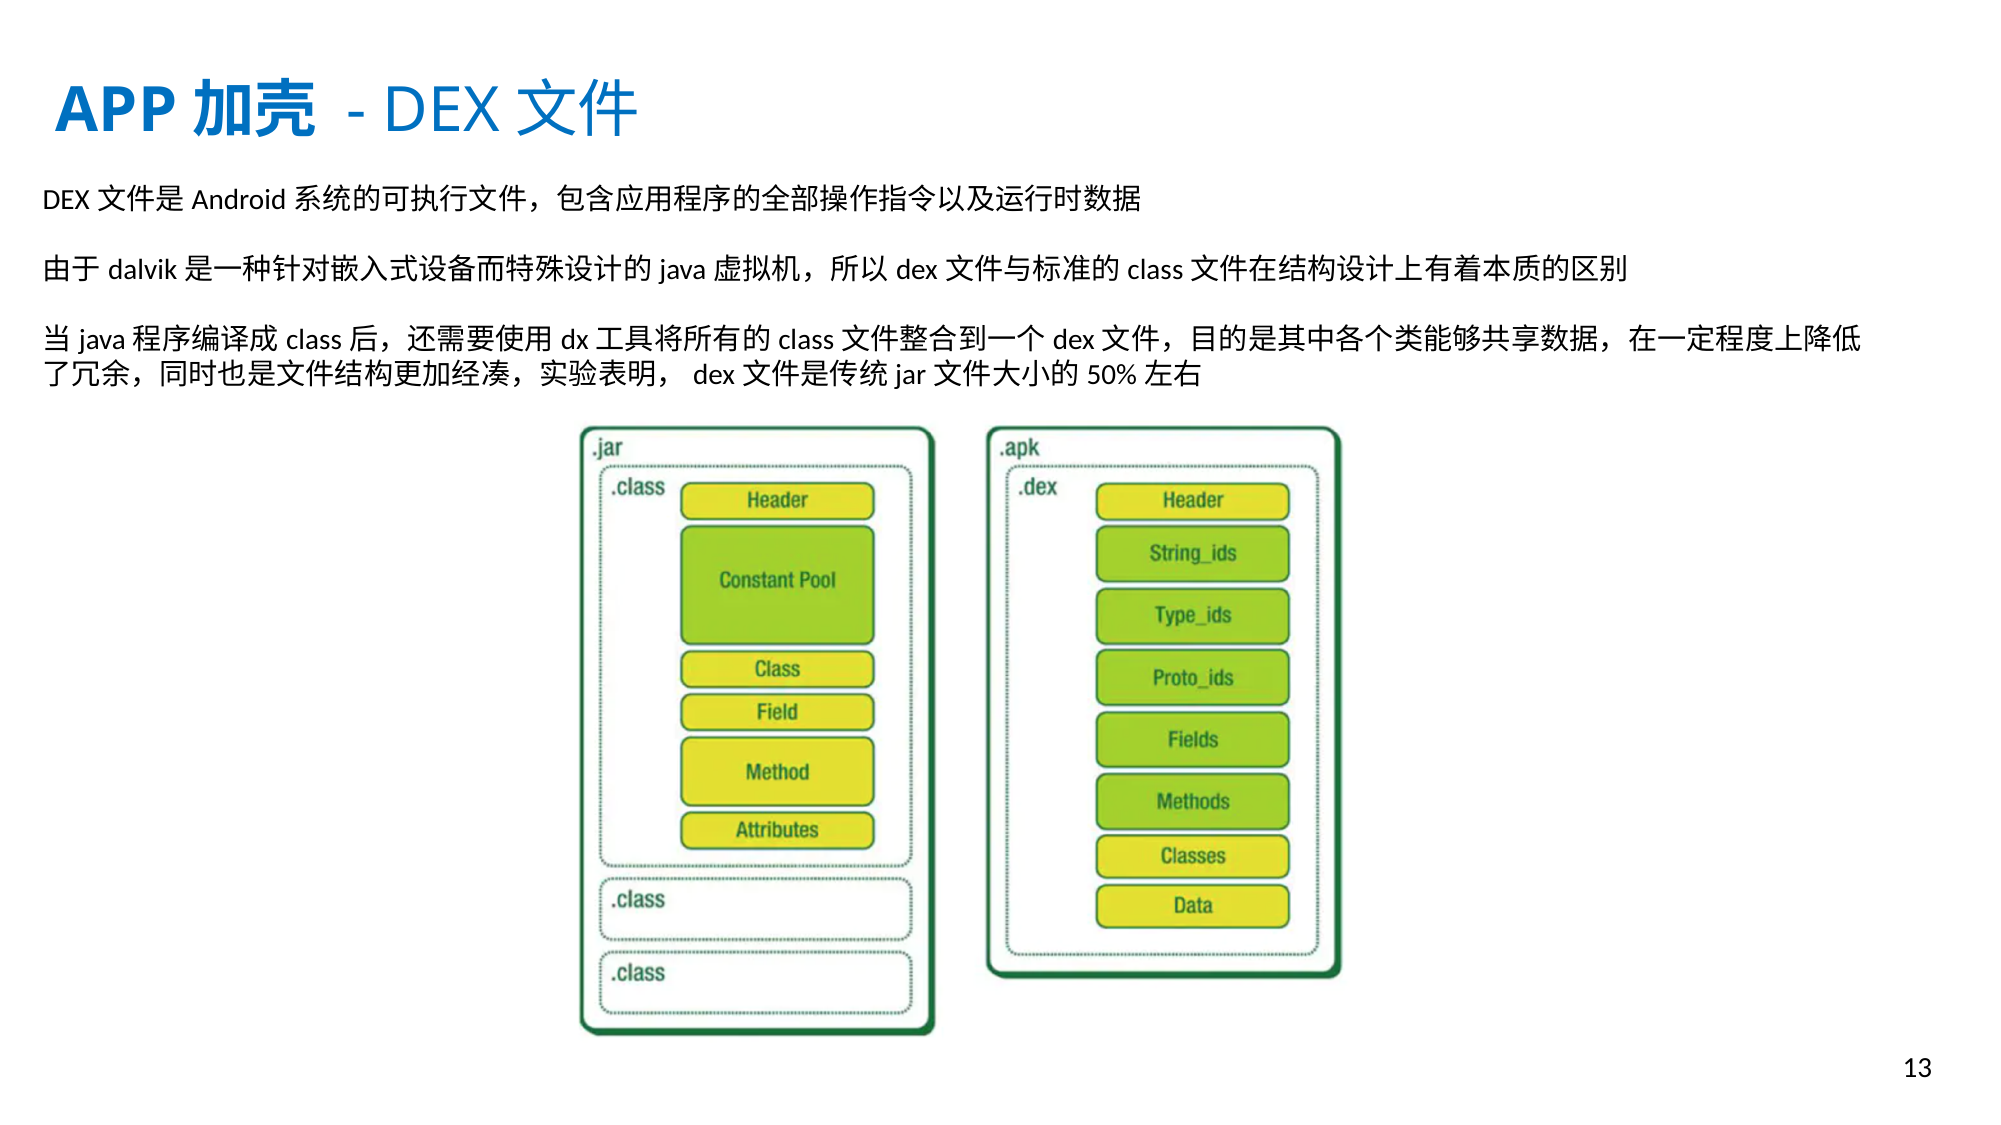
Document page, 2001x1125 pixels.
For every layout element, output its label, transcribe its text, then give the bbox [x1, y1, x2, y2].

picture [566, 414, 1366, 1043]
text_box DEX文件是Android系统的可执行文件，包含应用程序的全部操作指令以及运行时数据 由于dalvik是一种针对嵌入式设备而特殊设计的java虚拟机，所以dex文件与标准的class文件在结构设计上有着本质的区别 当java程序编译成class后，还需要使用dx工具将所有的class文件整合到一个dex文件，目的是其中各个类能够共享数据，在一定程度上降低了冗余，同时也是文件结构更加经凑，实验表明，dex文件是传统jar文件大小的50%左右 [27, 173, 1905, 398]
text_box APP加壳 - DEX文件 [40, 61, 1670, 151]
slide_number 13 [1829, 1042, 1944, 1103]
